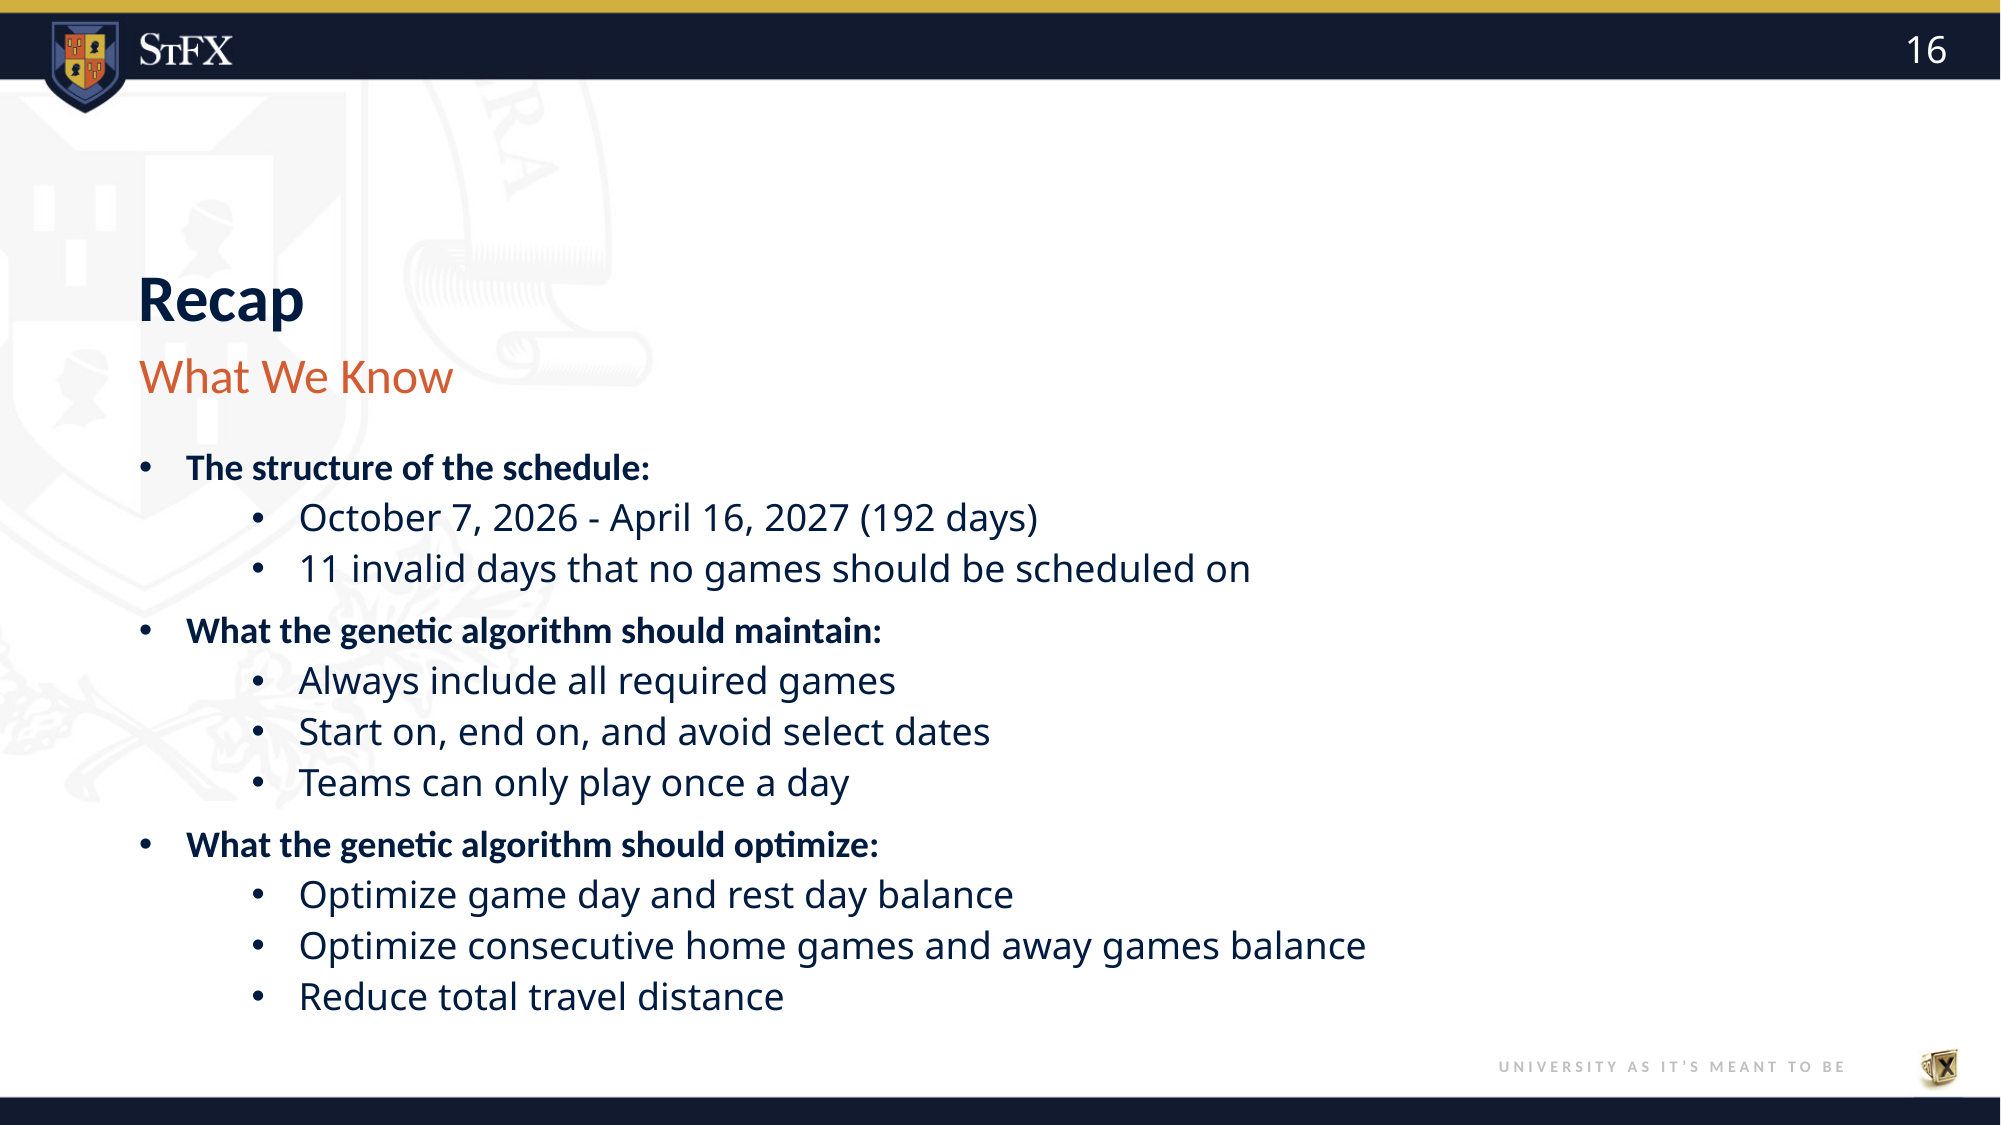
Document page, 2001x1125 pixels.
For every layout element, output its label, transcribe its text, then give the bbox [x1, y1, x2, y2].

list What We Know [124, 343, 1789, 440]
picture [0, 0, 2001, 1125]
title Recap [124, 157, 1789, 343]
text_box 16 [1862, 18, 1963, 79]
list The structure of the schedule: October 7, 2026 - April 16, 2027 (192 days) 11 invalid days that no games should be scheduled on What the genetic algorithm should maintain: Always include all required games Start on, end on, and avoid select dates Teams can only play once a day What the genetic algorithm should optimize: Optimize game day and rest day balance Optimize consecutive home games and away games balance Reduce total travel distance [124, 440, 1789, 1030]
